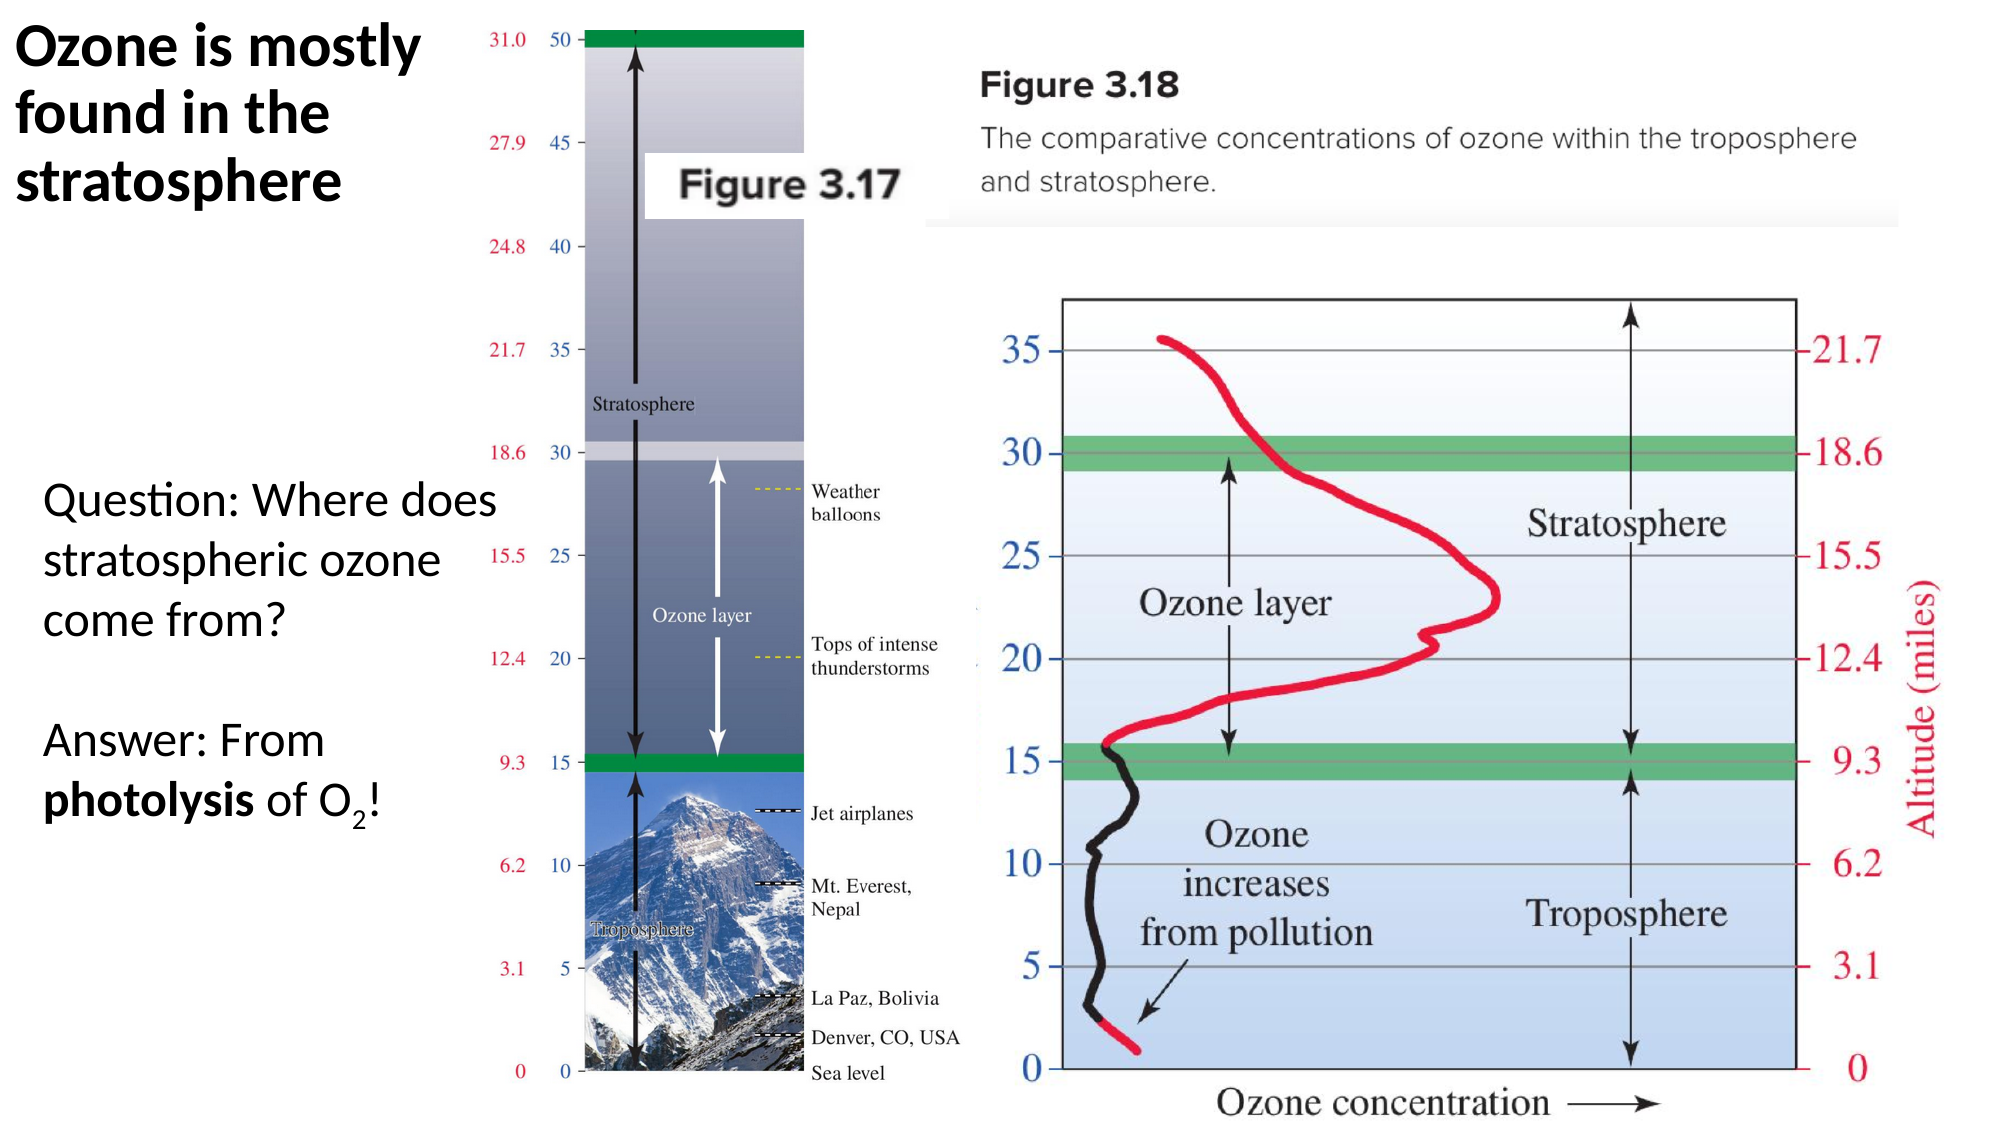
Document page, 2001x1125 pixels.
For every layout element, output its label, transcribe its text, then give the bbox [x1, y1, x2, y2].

text_box Question: Where does stratospheric ozone come from? Answer: From photolysis of O2! [28, 459, 464, 843]
picture [464, 29, 1984, 1125]
title Ozone is mostly found in the stratosphere [0, 0, 465, 227]
